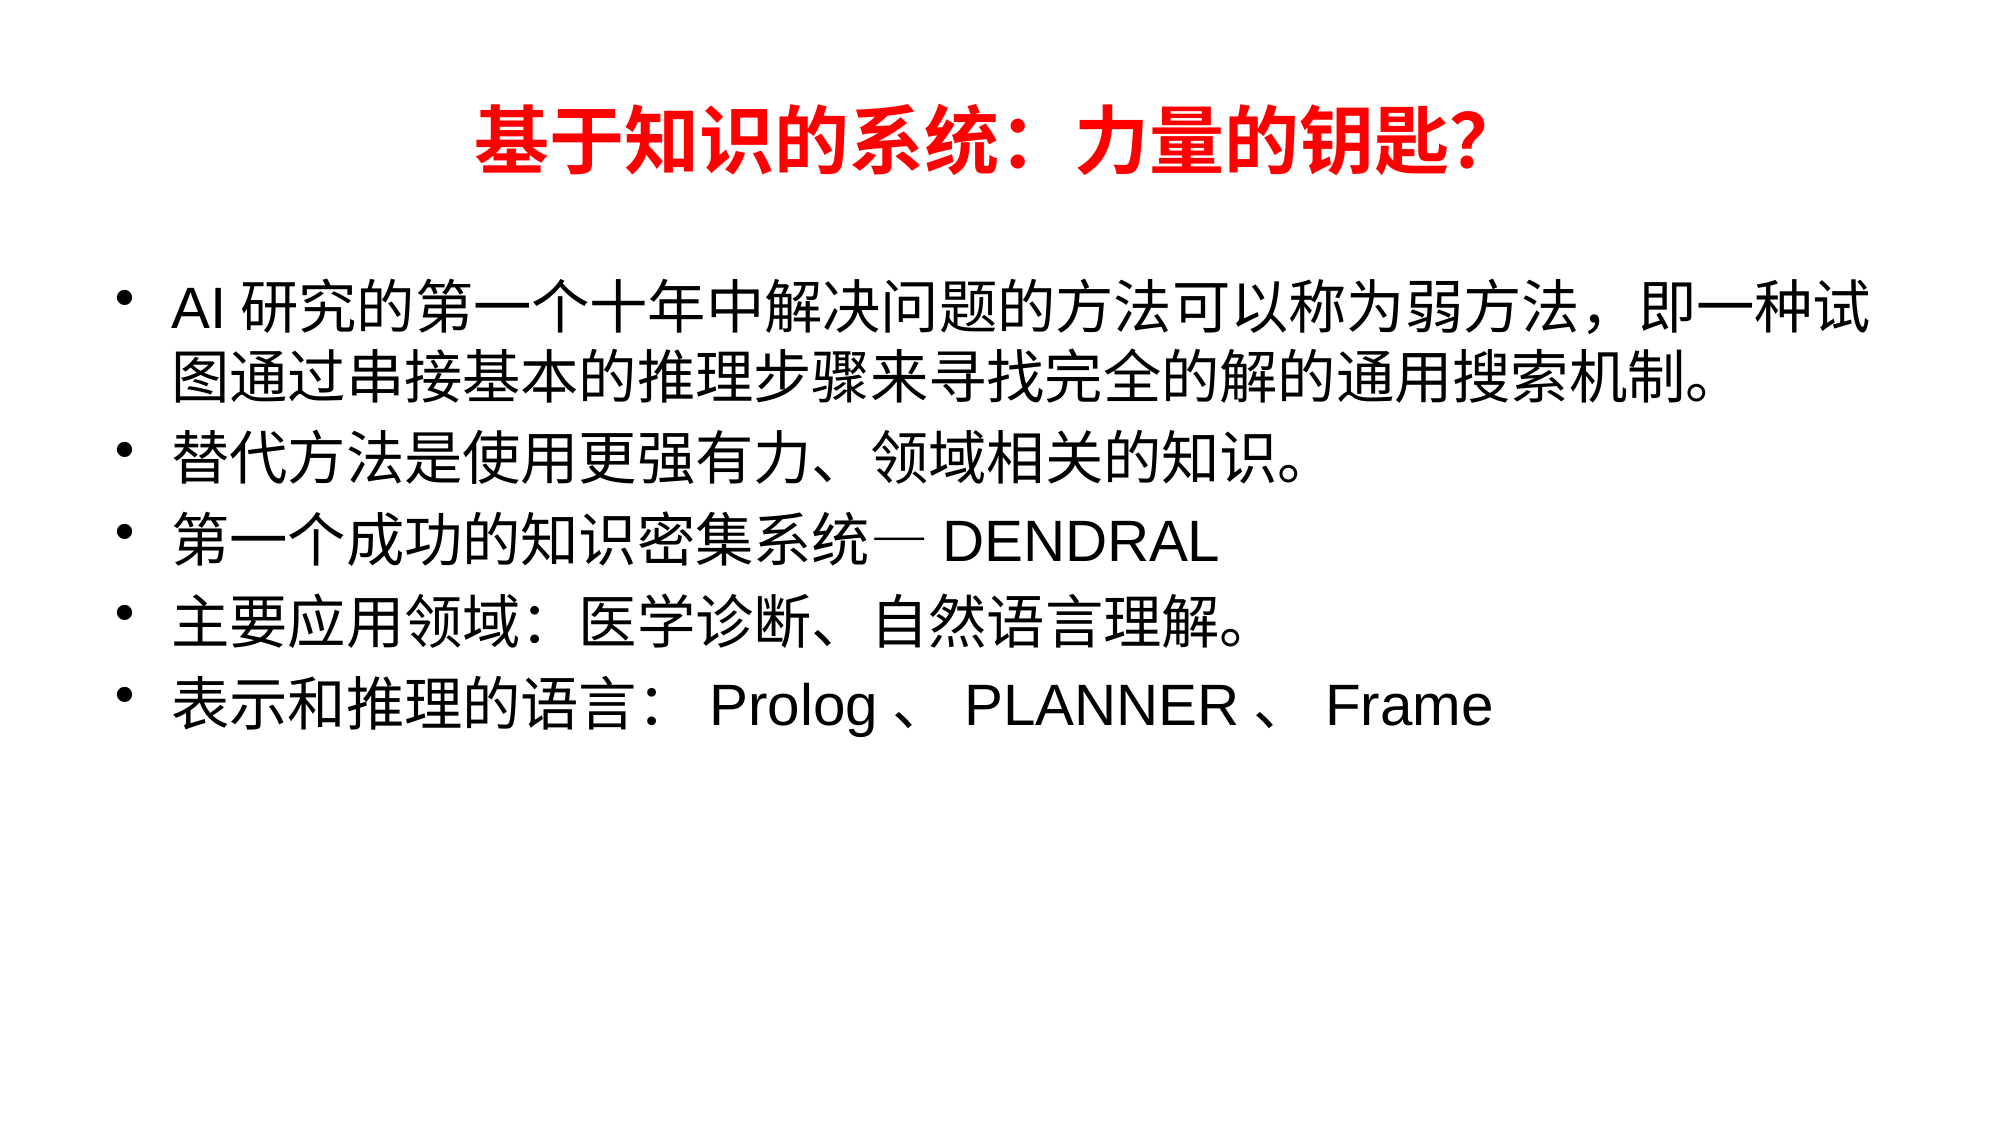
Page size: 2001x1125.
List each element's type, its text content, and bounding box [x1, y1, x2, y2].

list AI研究的第一个十年中解决问题的方法可以称为弱方法，即一种试图通过串接基本的推理步骤来寻找完全的解的通用搜索机制。 替代方法是使用更强有力、领域相关的知识。 第一个成功的知识密集系统—DENDRAL 主要应用领域：医学诊断、自然语言理解。 表示和推理的语言：Prolog、PLANNER、Frame [99, 262, 1900, 1005]
title 基于知识的系统：力量的钥匙？ [99, 45, 1900, 233]
